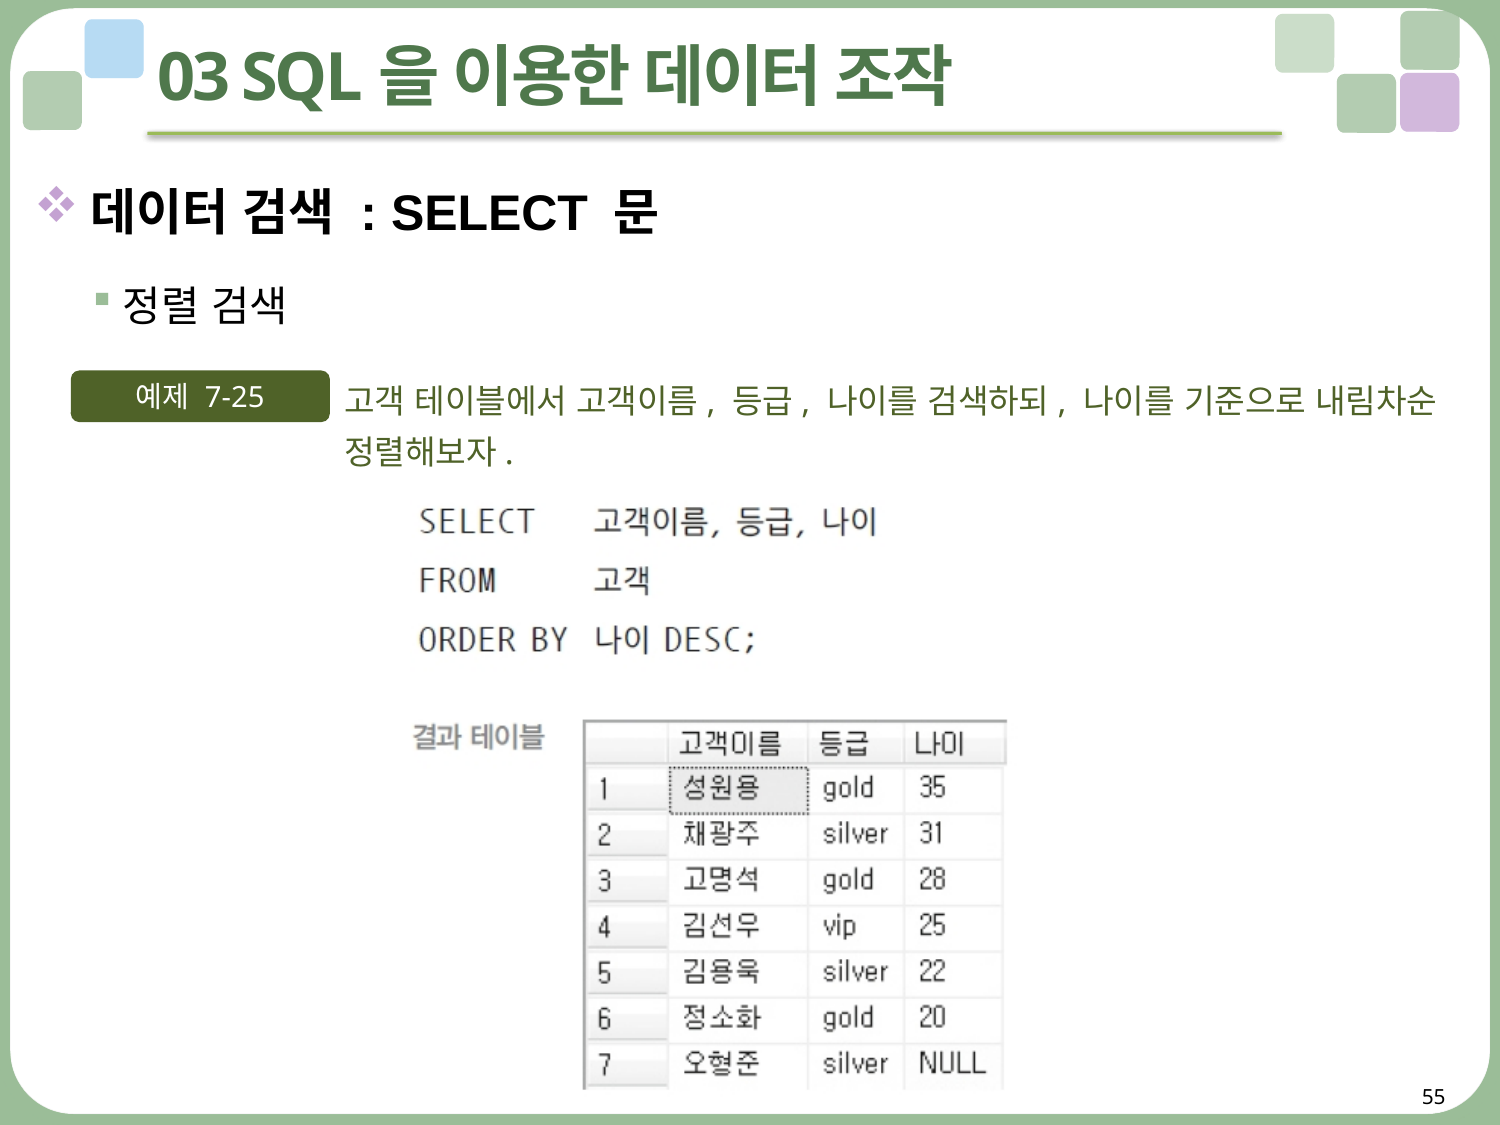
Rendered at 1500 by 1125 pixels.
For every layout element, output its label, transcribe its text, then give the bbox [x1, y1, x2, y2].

picture [0, 0, 1500, 1125]
title 03 SQL을 이용한 데이터 조작 [142, 25, 1459, 123]
text_box 데이터 검색 : SELECT 문 정렬 검색 [19, 172, 1490, 1083]
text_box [70, 360, 1459, 478]
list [410, 491, 1068, 1102]
